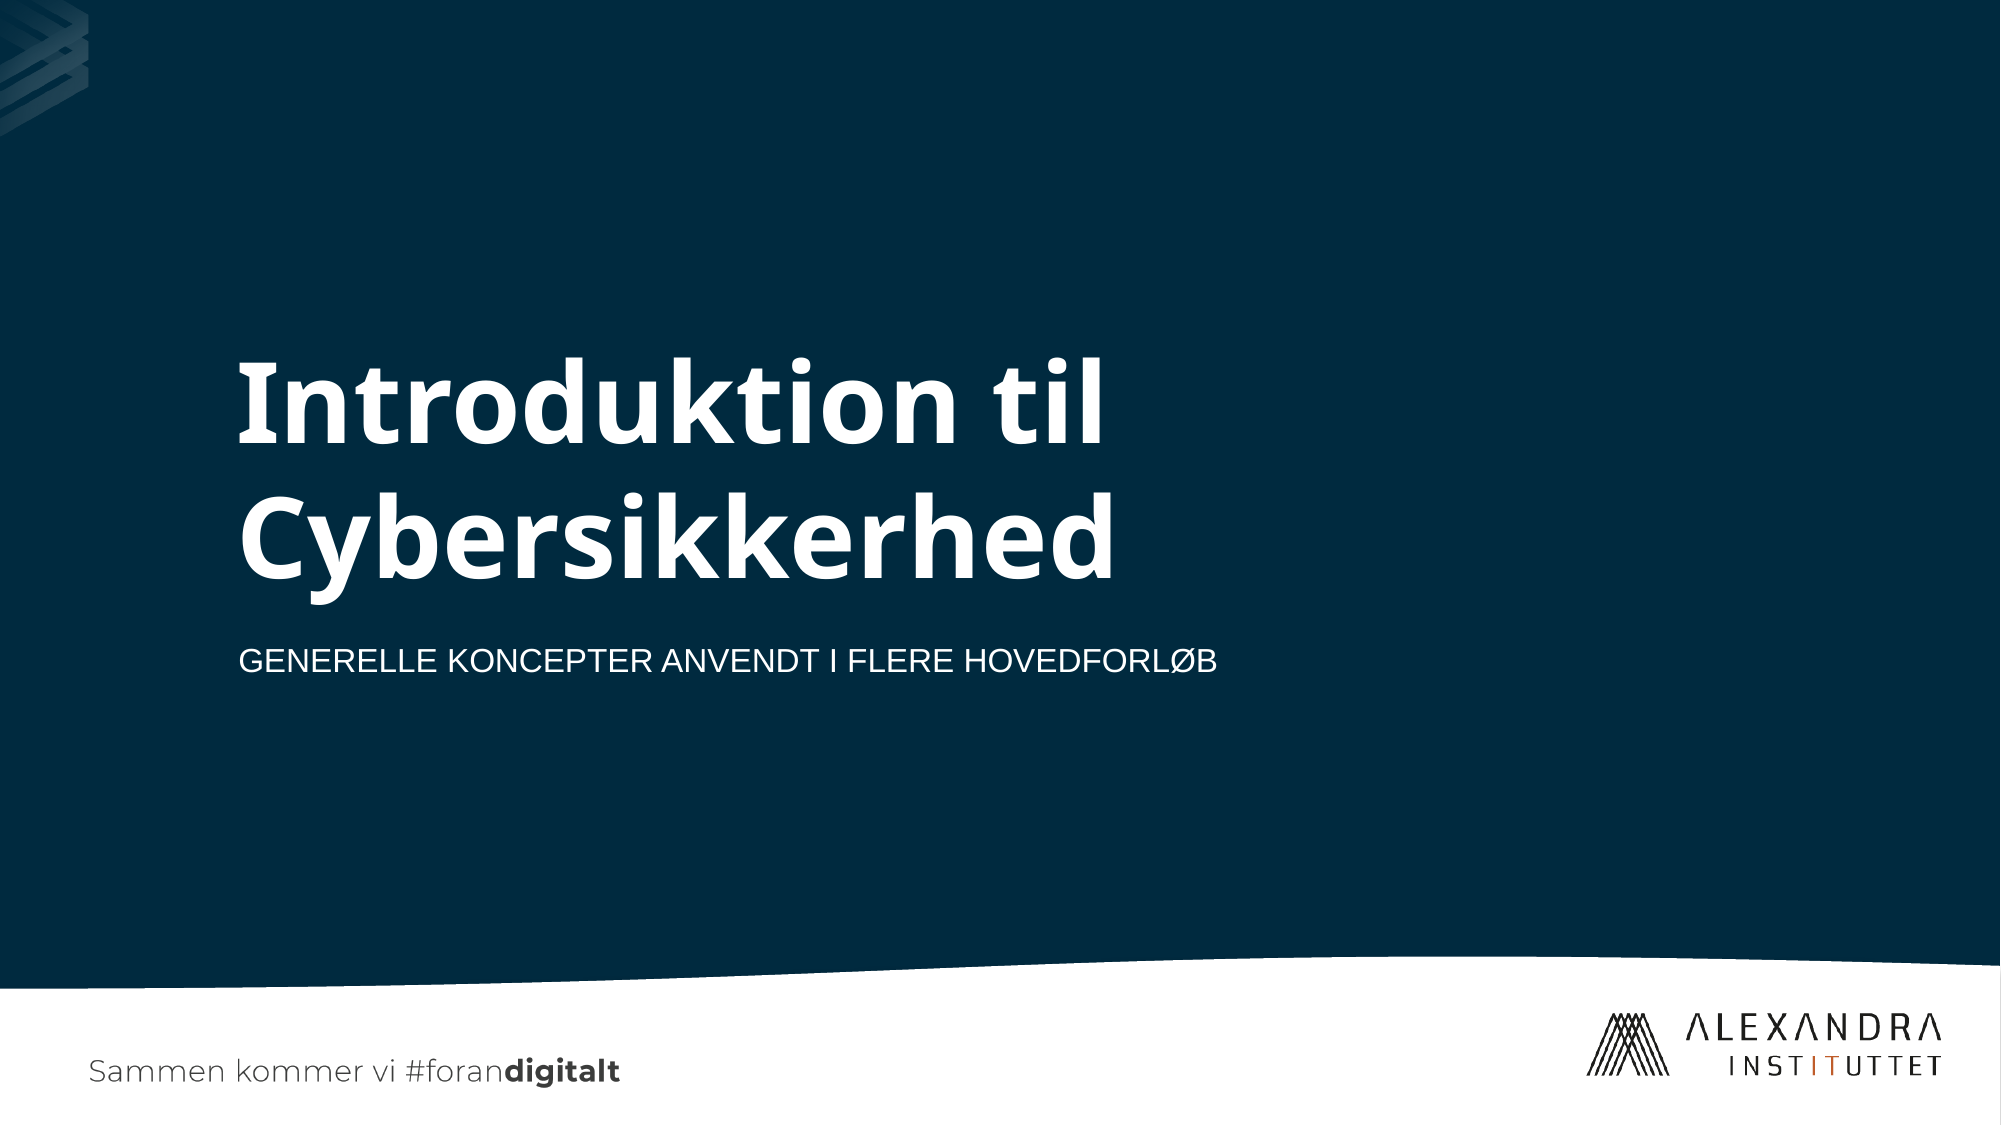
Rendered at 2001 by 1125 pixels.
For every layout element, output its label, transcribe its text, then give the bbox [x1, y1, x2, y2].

subtitle Generelle koncepter anvendt I flere hovedforløb [236, 633, 1537, 738]
picture [88, 1055, 621, 1089]
picture [1586, 1013, 1941, 1076]
title Introduktion til Cybersikkerhed [235, 220, 1874, 601]
